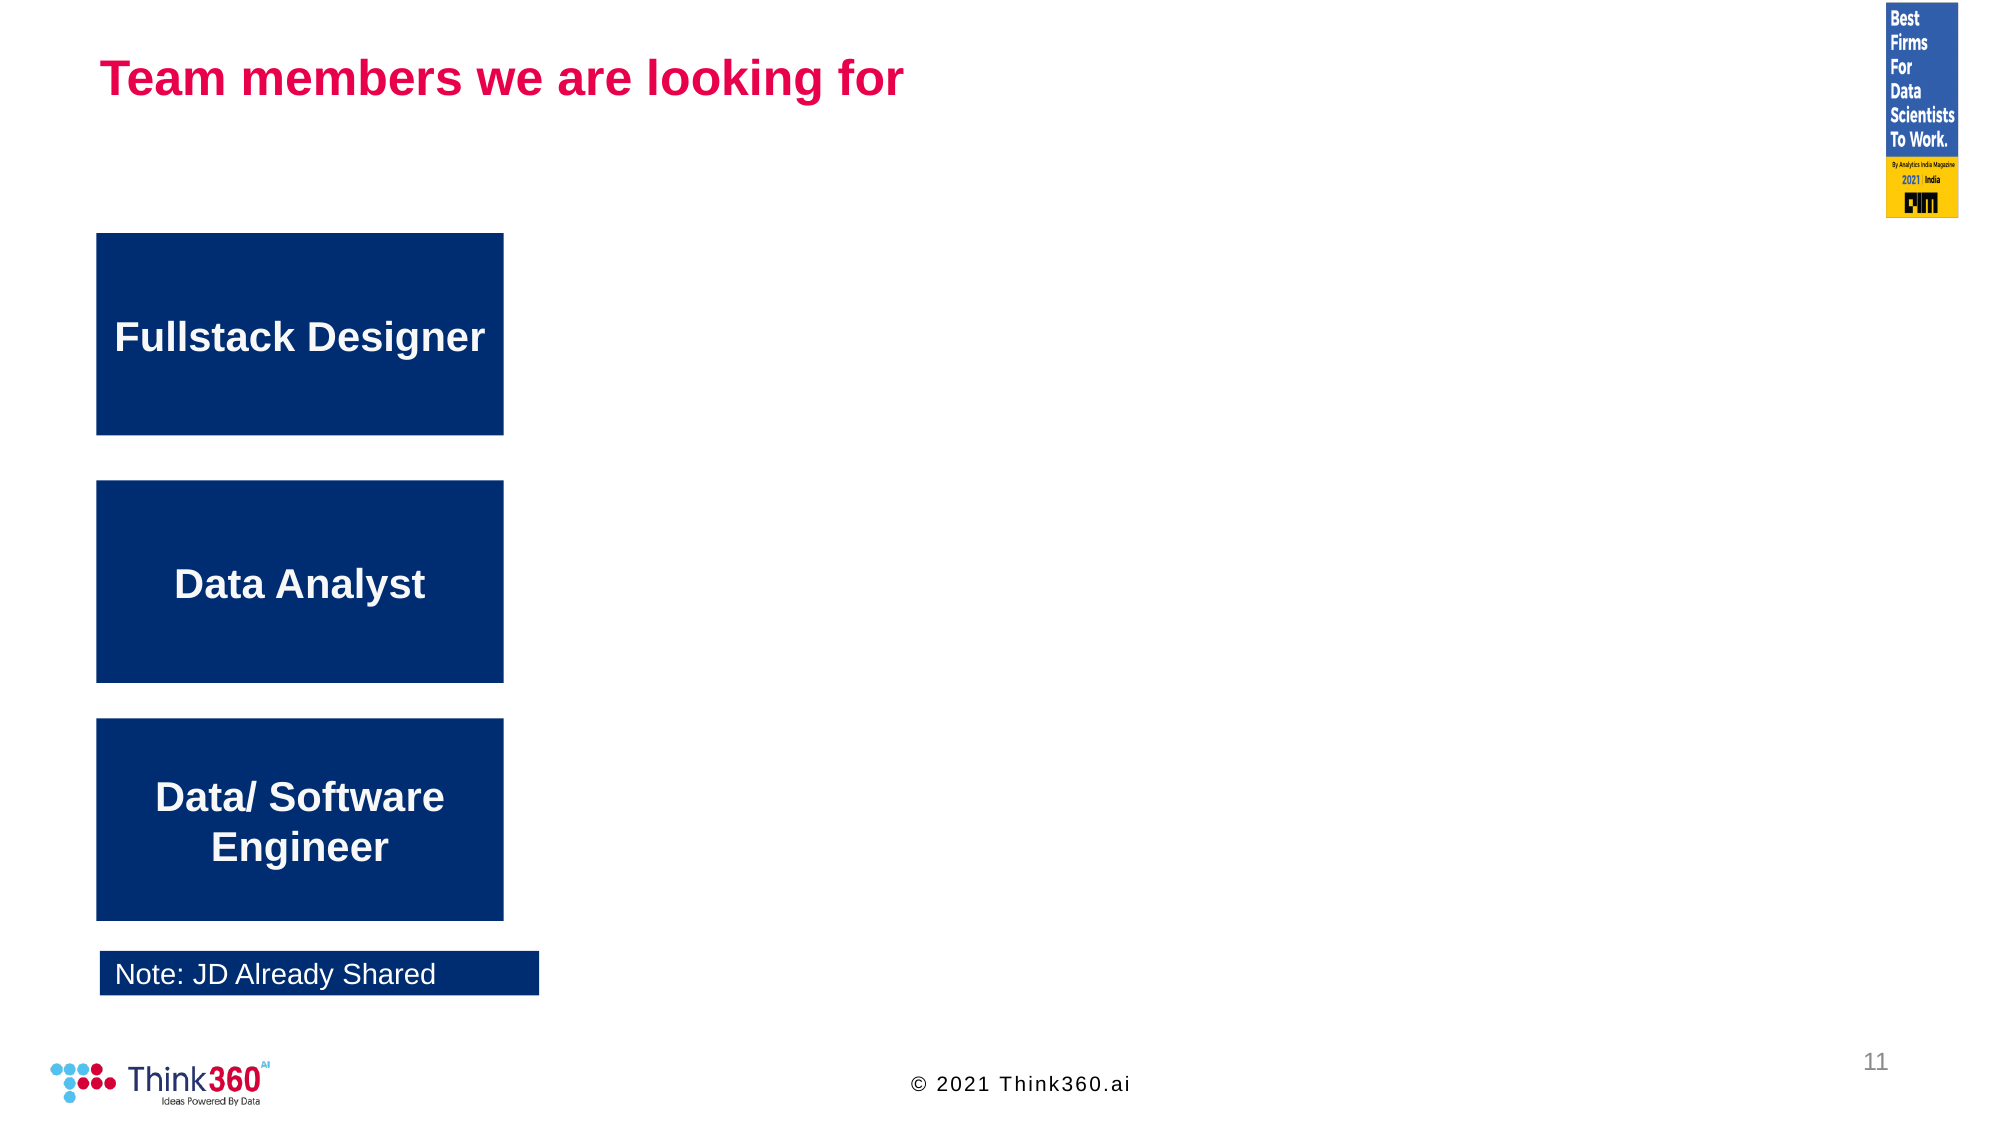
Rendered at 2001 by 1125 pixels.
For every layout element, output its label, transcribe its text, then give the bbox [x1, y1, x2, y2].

text_box Data/ Software Engineer [96, 718, 504, 921]
text_box Fullstack Designer [96, 233, 504, 436]
title Team members we are looking for [99, 0, 1905, 144]
slide_number 11 [1748, 1042, 1905, 1079]
text_box Note: JD Already Shared [99, 950, 540, 996]
picture [1844, 0, 2000, 242]
picture [28, 1058, 292, 1109]
text_box Data Analyst [96, 480, 504, 683]
